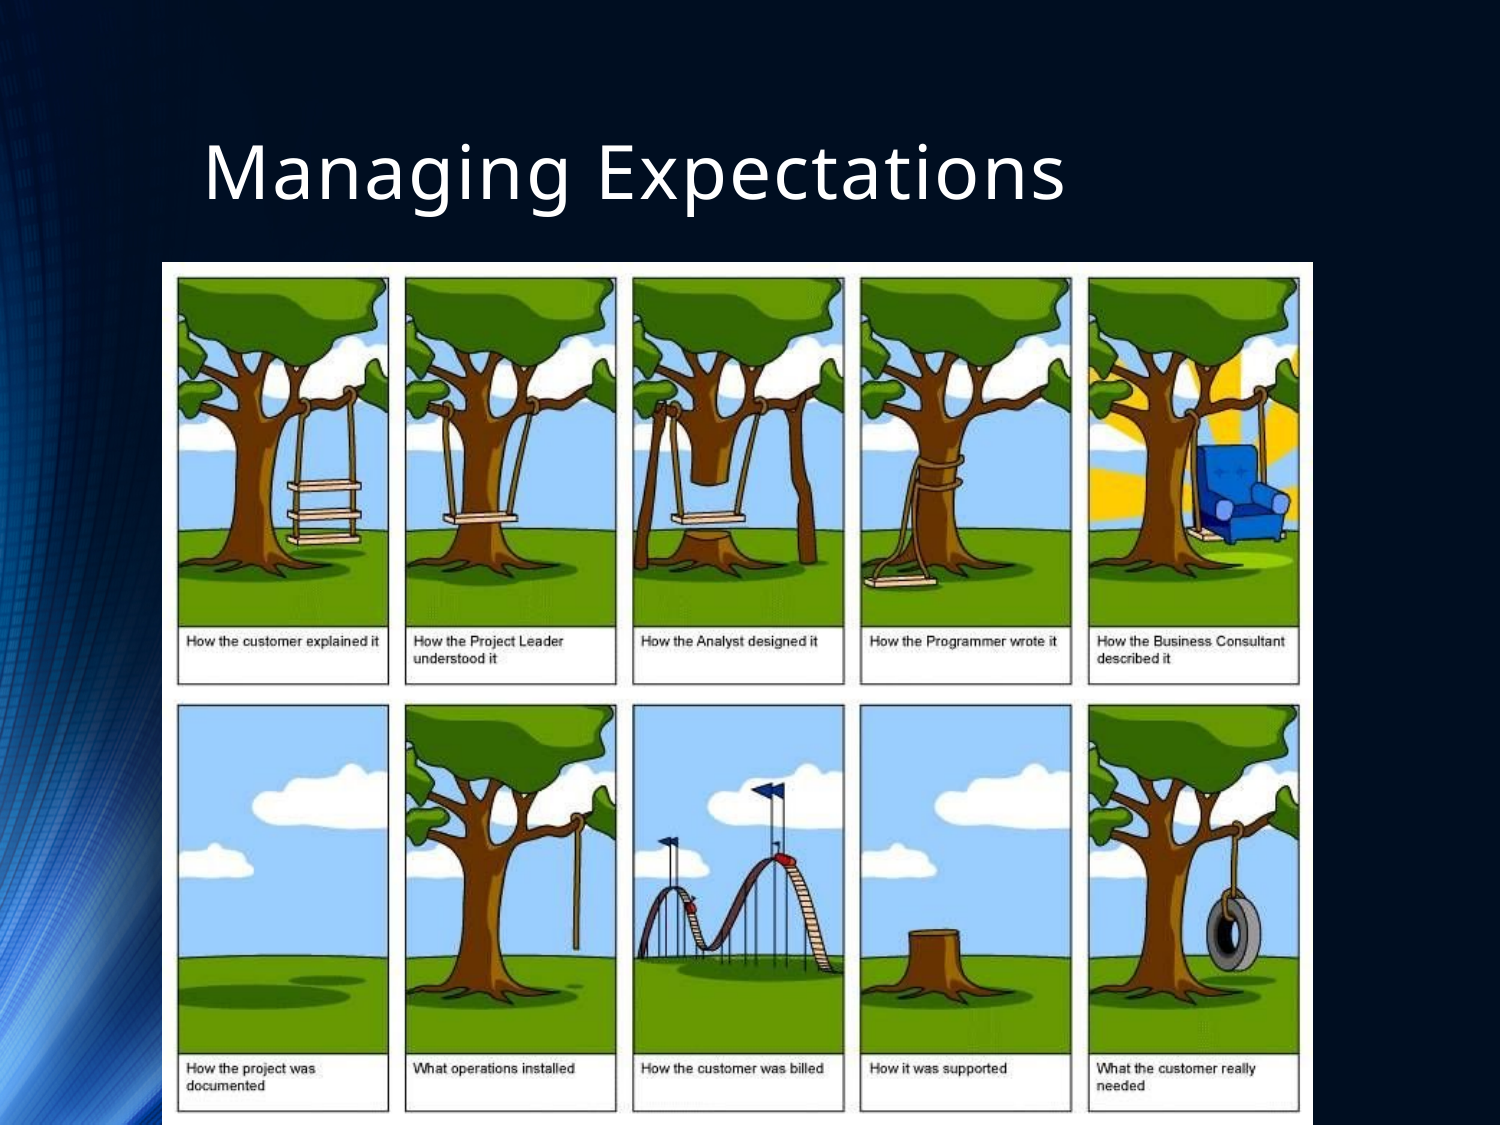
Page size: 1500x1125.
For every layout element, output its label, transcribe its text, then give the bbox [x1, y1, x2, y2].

title Managing Expectations [187, 62, 1313, 262]
picture [0, 0, 1500, 1125]
